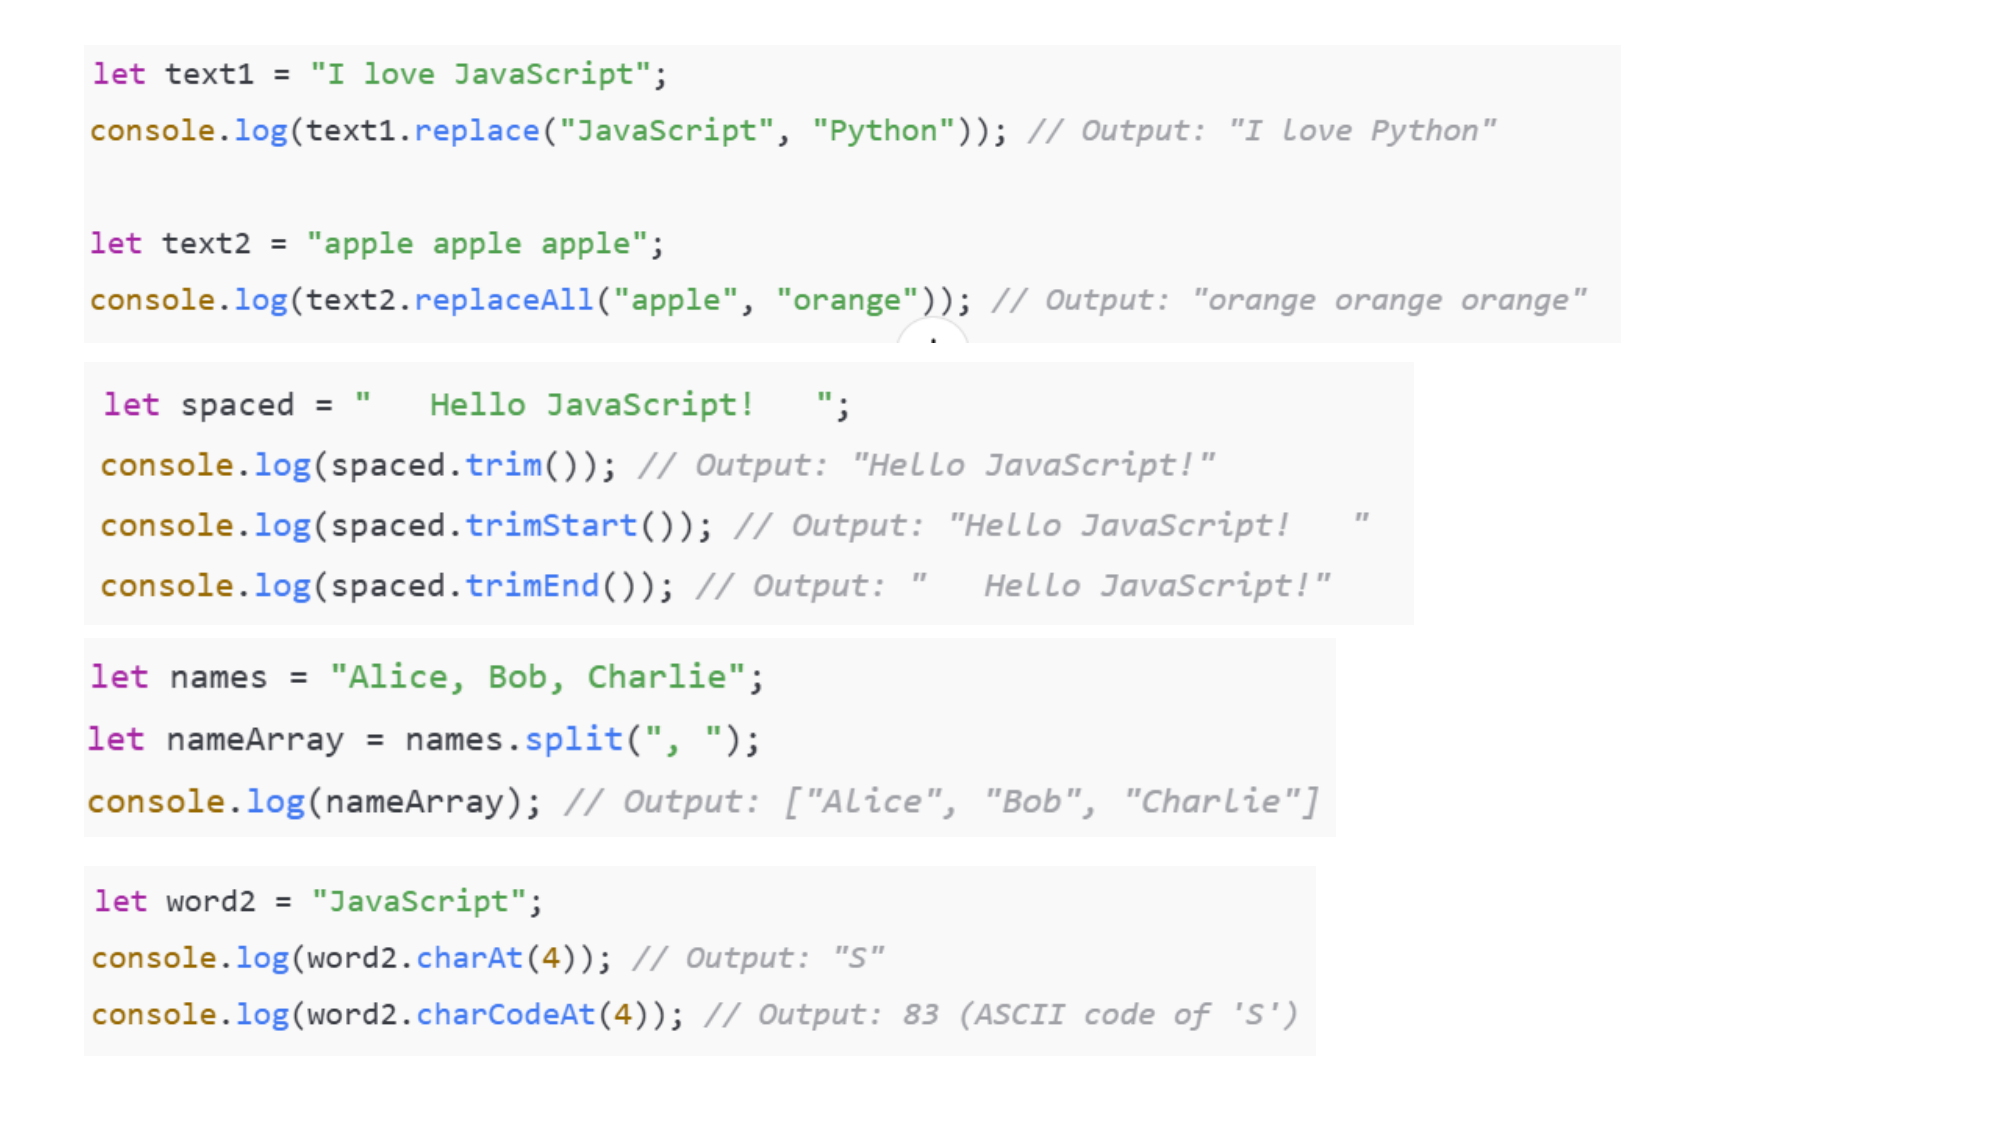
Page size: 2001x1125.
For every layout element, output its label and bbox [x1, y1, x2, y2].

picture [83, 637, 1336, 837]
picture [83, 45, 1622, 344]
picture [83, 362, 1414, 625]
picture [83, 865, 1317, 1057]
